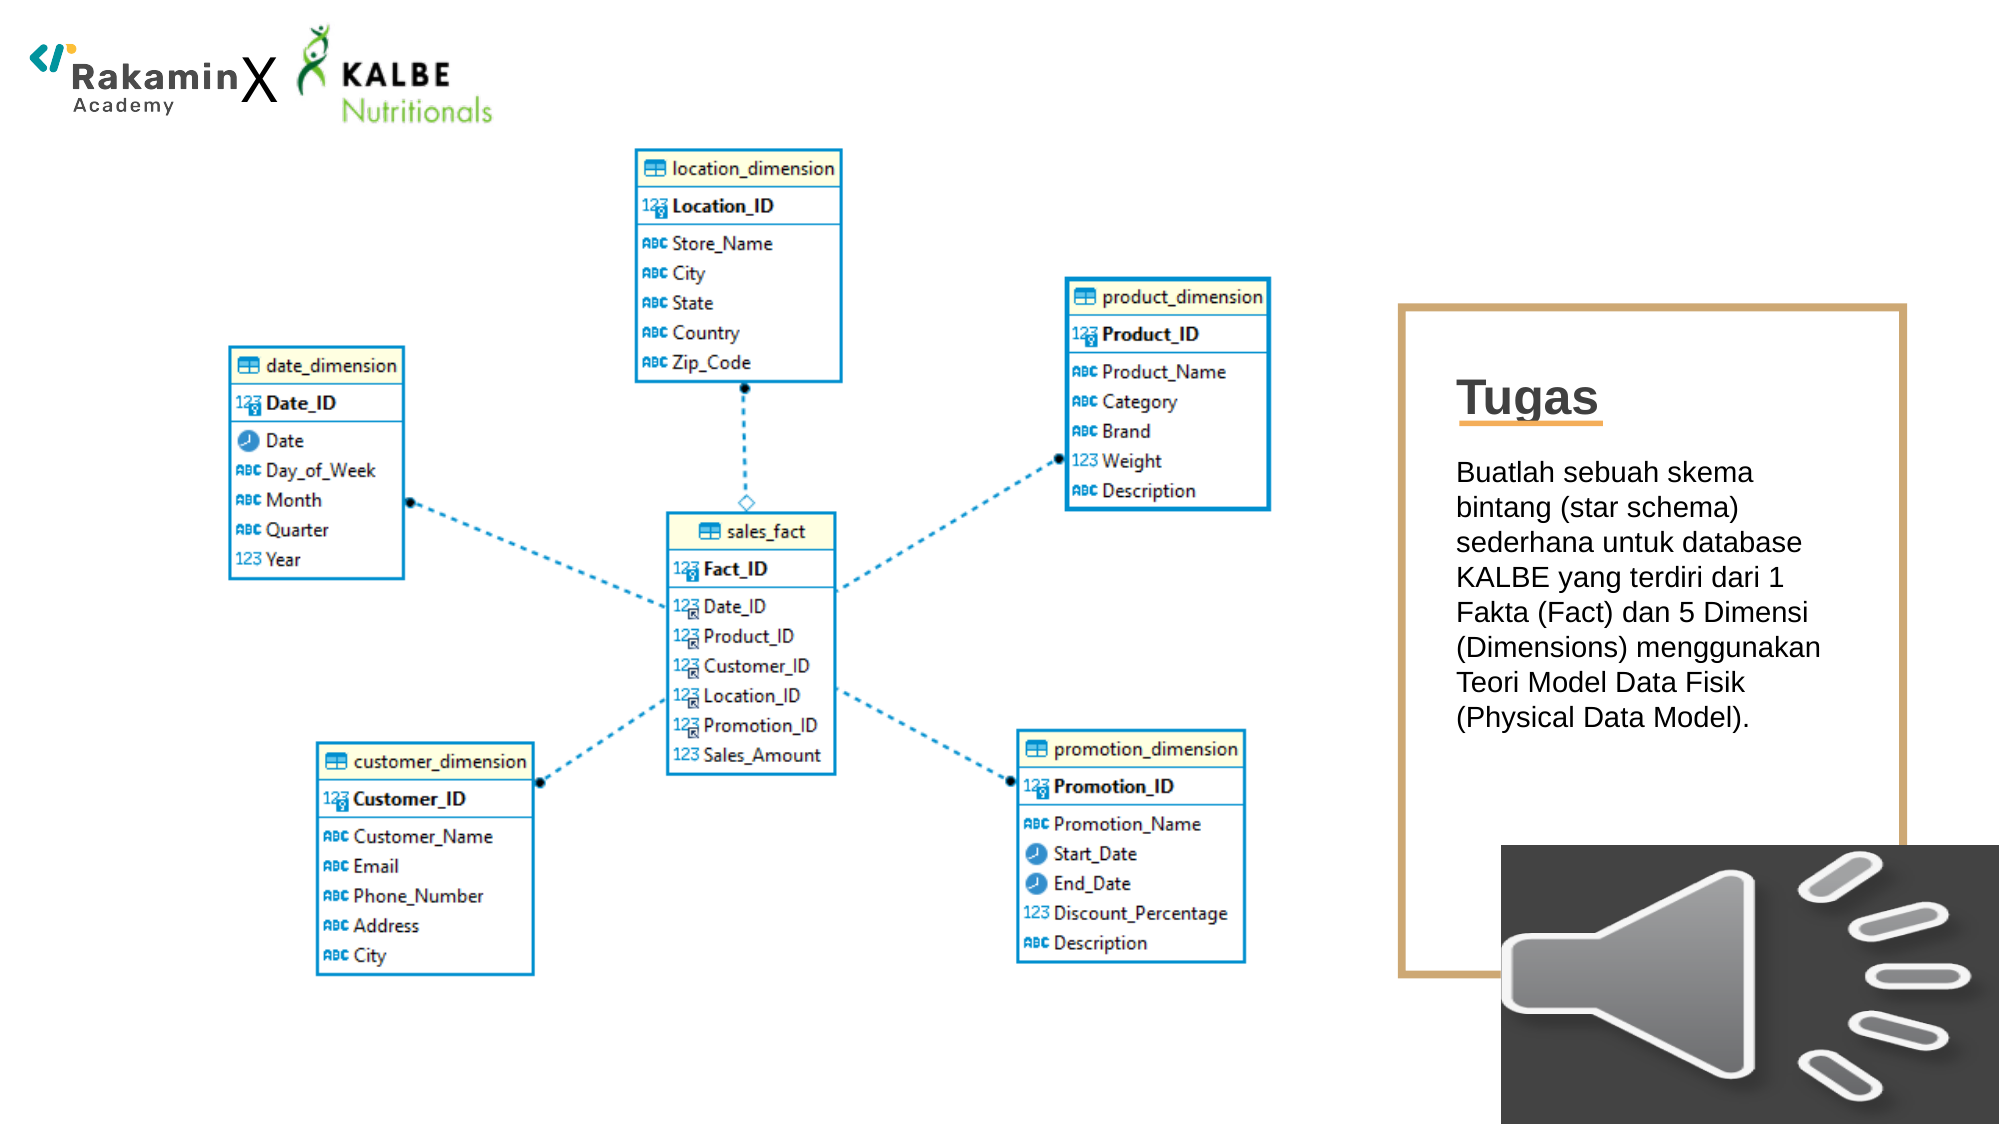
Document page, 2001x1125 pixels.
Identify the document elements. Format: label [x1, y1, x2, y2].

text_box [1397, 302, 1908, 980]
text_box [18, 20, 495, 131]
text_box [1441, 374, 1845, 745]
picture [1499, 843, 2000, 1125]
picture [213, 133, 1287, 992]
